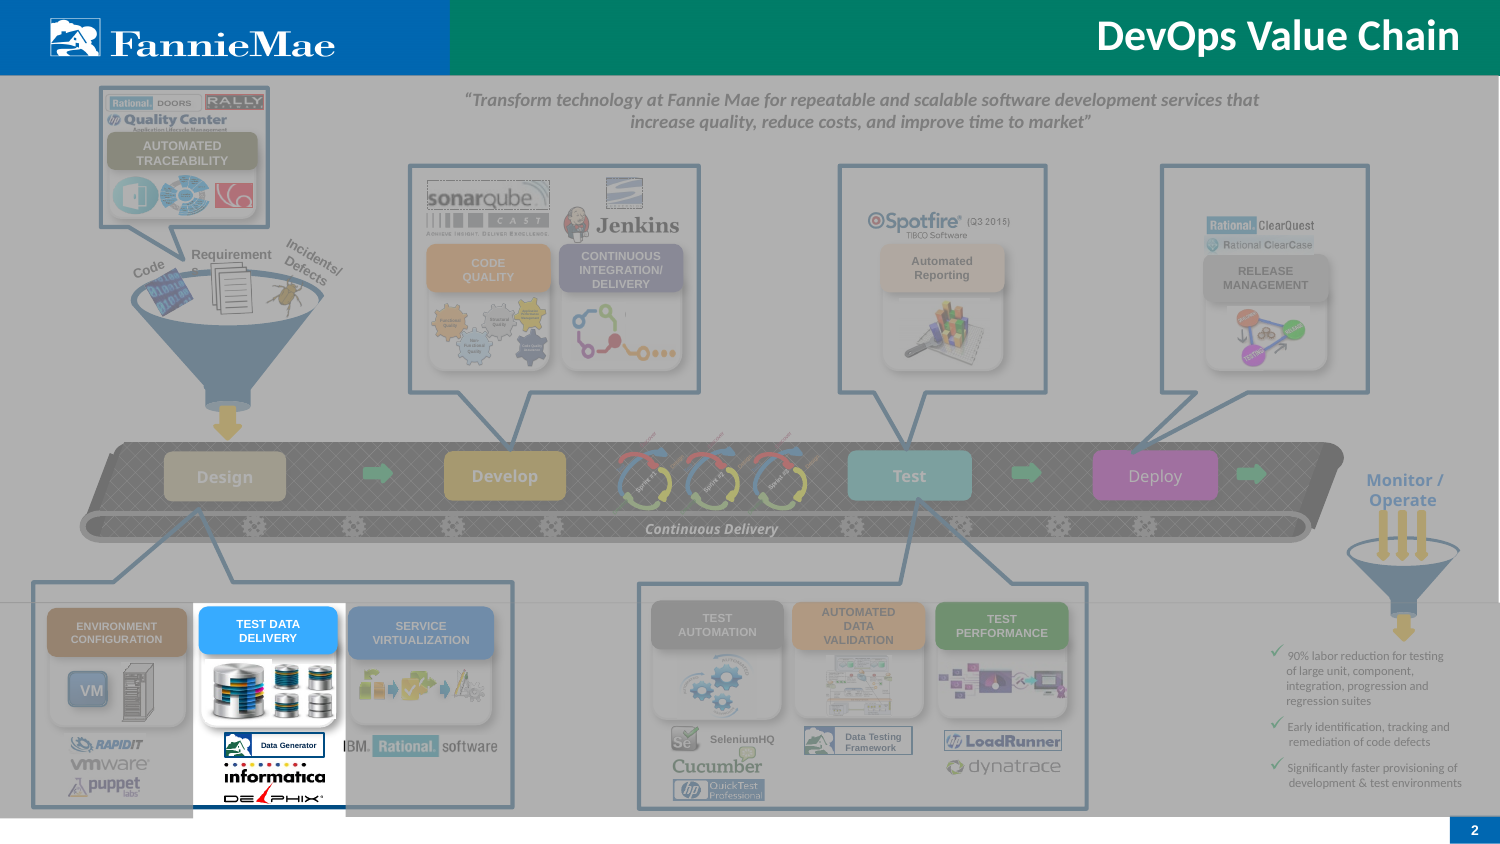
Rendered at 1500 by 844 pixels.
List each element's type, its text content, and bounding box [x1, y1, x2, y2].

text_box DevOps Value Chain [1081, 0, 1476, 67]
picture [380, 0, 1500, 74]
picture [0, 0, 204, 74]
text_box [204, 0, 380, 73]
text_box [0, 74, 1500, 819]
